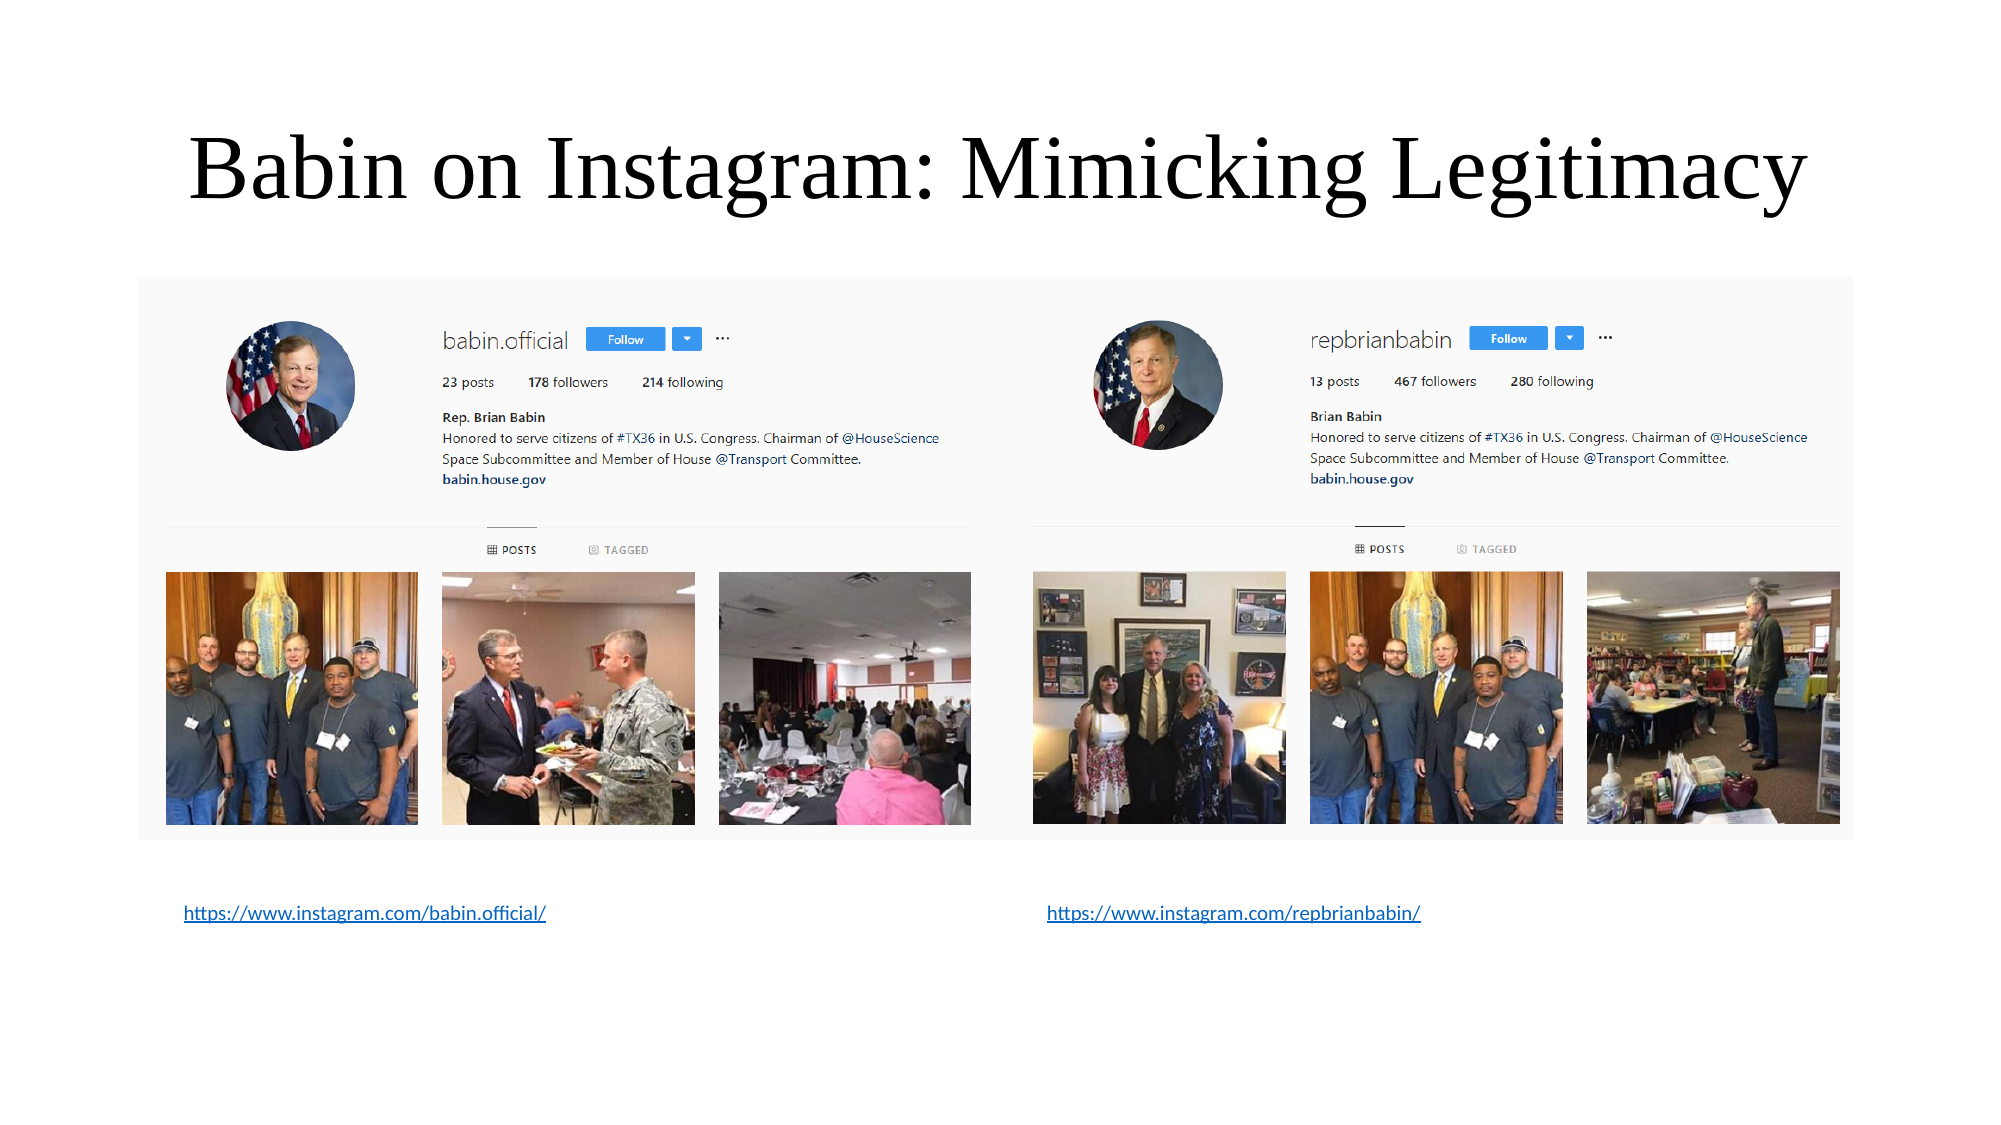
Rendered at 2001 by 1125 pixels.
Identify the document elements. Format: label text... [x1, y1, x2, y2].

title Babin on Instagram: Mimicking Legitimacy [137, 59, 1863, 278]
picture [999, 277, 1853, 840]
text_box https://www.instagram.com/babin.official/ [168, 891, 562, 957]
text_box https://www.instagram.com/repbrianbabin/ [1032, 891, 1436, 957]
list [137, 277, 999, 840]
